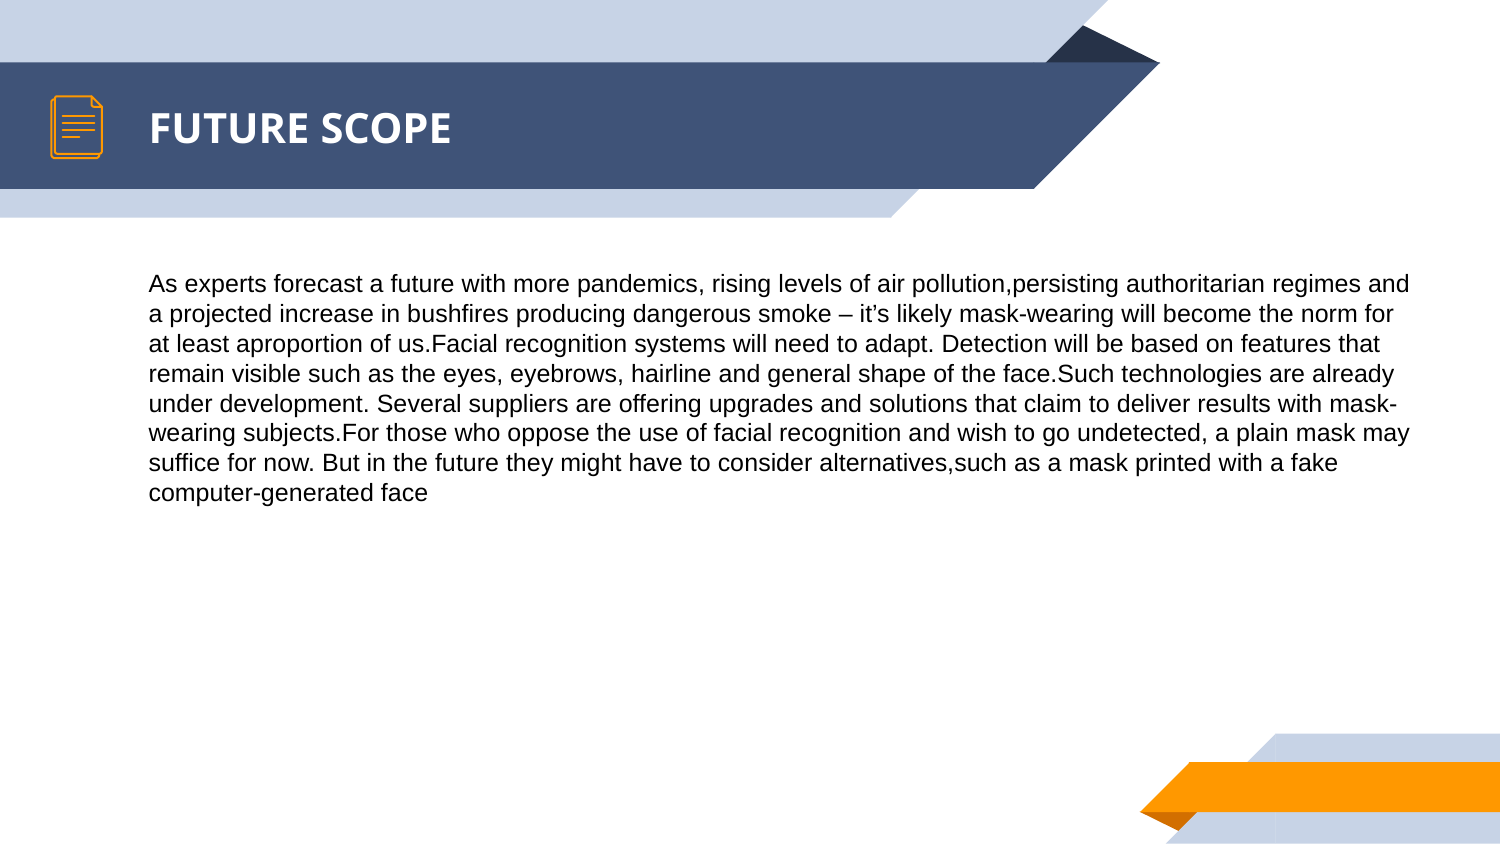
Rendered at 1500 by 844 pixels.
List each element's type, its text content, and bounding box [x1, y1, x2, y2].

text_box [50, 96, 103, 159]
title FUTURE SCOPE [133, 64, 997, 190]
list As experts forecast a future with more pandemics, rising levels of air pollution,persisting authoritarian regimes and a projected increase in bushfires producing dangerous smoke – it’s likely mask-wearing will become the norm for at least aproportion of us.Facial recognition systems will need to adapt. Detection will be based on features that remain visible such as the eyes, eyebrows, hairline and general shape of the face.Such technologies are already under development. Several suppliers are offering upgrades and solutions that claim to deliver results with mask-wearing subjects.For those who oppose the use of facial recognition and wish to go undetected, a plain mask may suffice for now. But in the future they might have to consider alternatives,such as a mask printed with a fake computer-generated face [133, 252, 1430, 838]
slide_number [1249, 760, 1494, 813]
